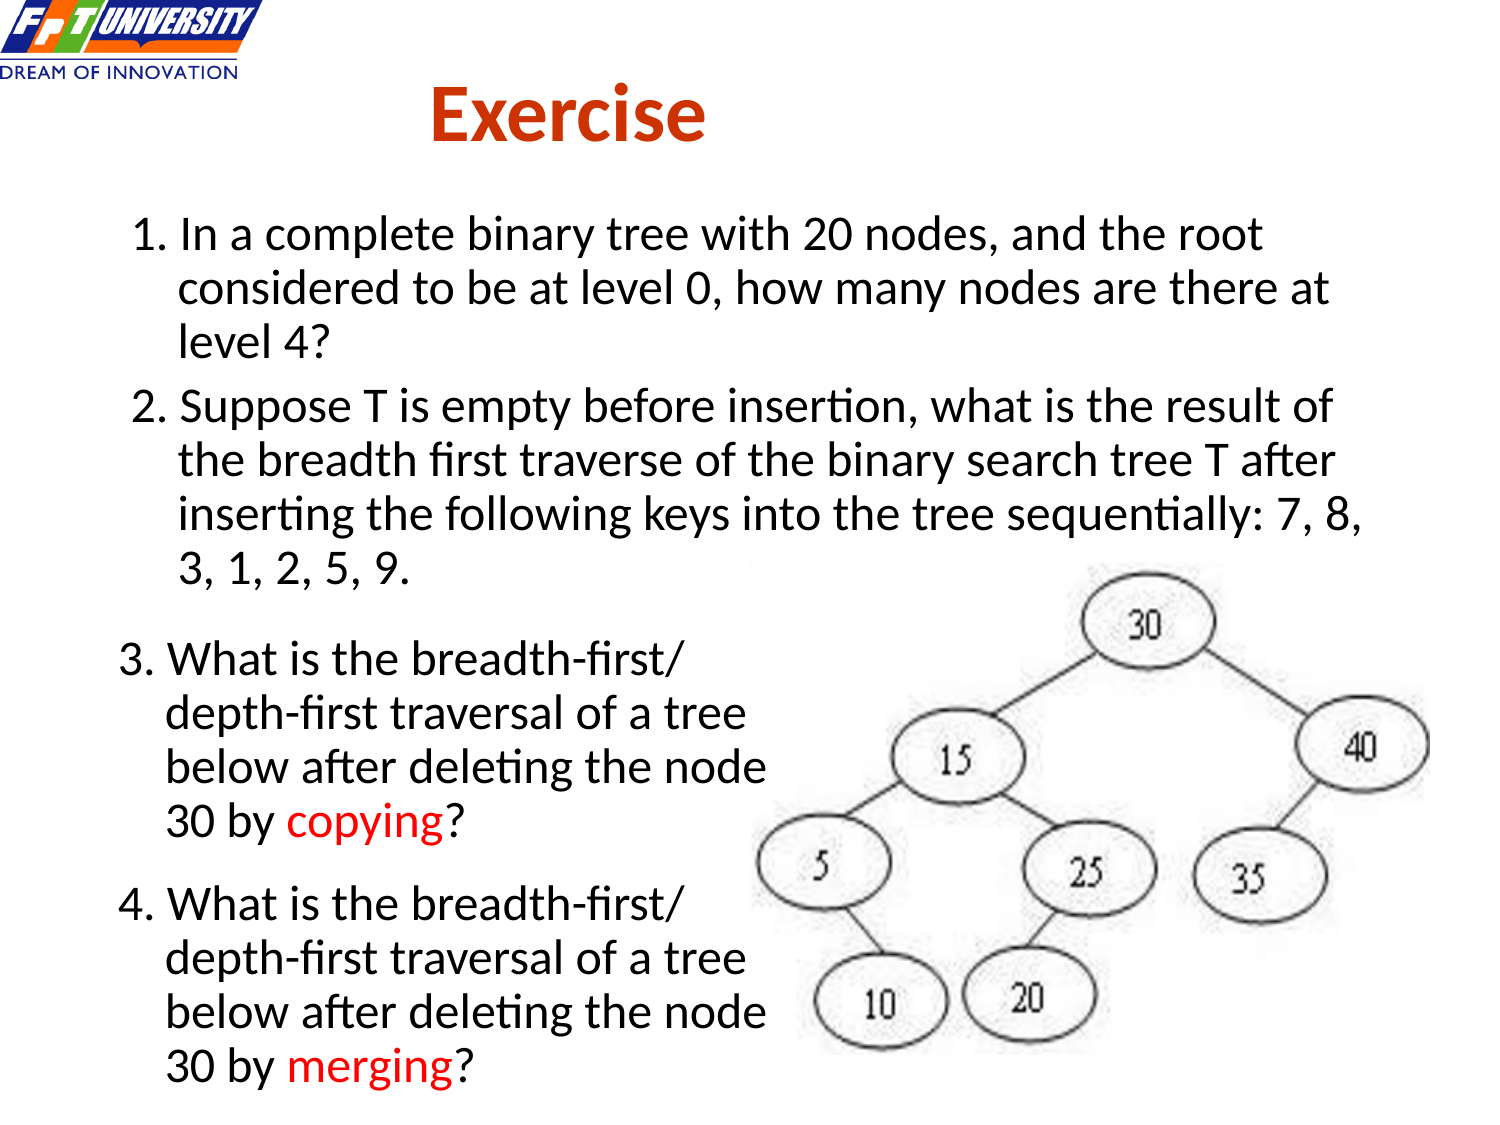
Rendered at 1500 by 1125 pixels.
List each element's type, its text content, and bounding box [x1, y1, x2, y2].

picture [0, 0, 263, 6]
picture [749, 562, 1430, 1055]
text_box 4. What is the breadth-first/ depth-first traversal of a tree below after deleting the node 30 by merging? [74, 869, 825, 1101]
title Exercise [0, 6, 1151, 210]
text_box 3. What is the breadth-first/ depth-first traversal of a tree below after deleting the node 30 by copying? [74, 624, 744, 856]
list 1. In a complete binary tree with 20 nodes, and the root considered to be at level 0, how many nodes are there at level 4? 2. Suppose T is empty before insertion, what is the result of the breadth first traverse of the binary search tree T after inserting the following keys into the tree sequentially: 7, 8, 3, 1, 2, 5, 9. [87, 199, 1392, 624]
